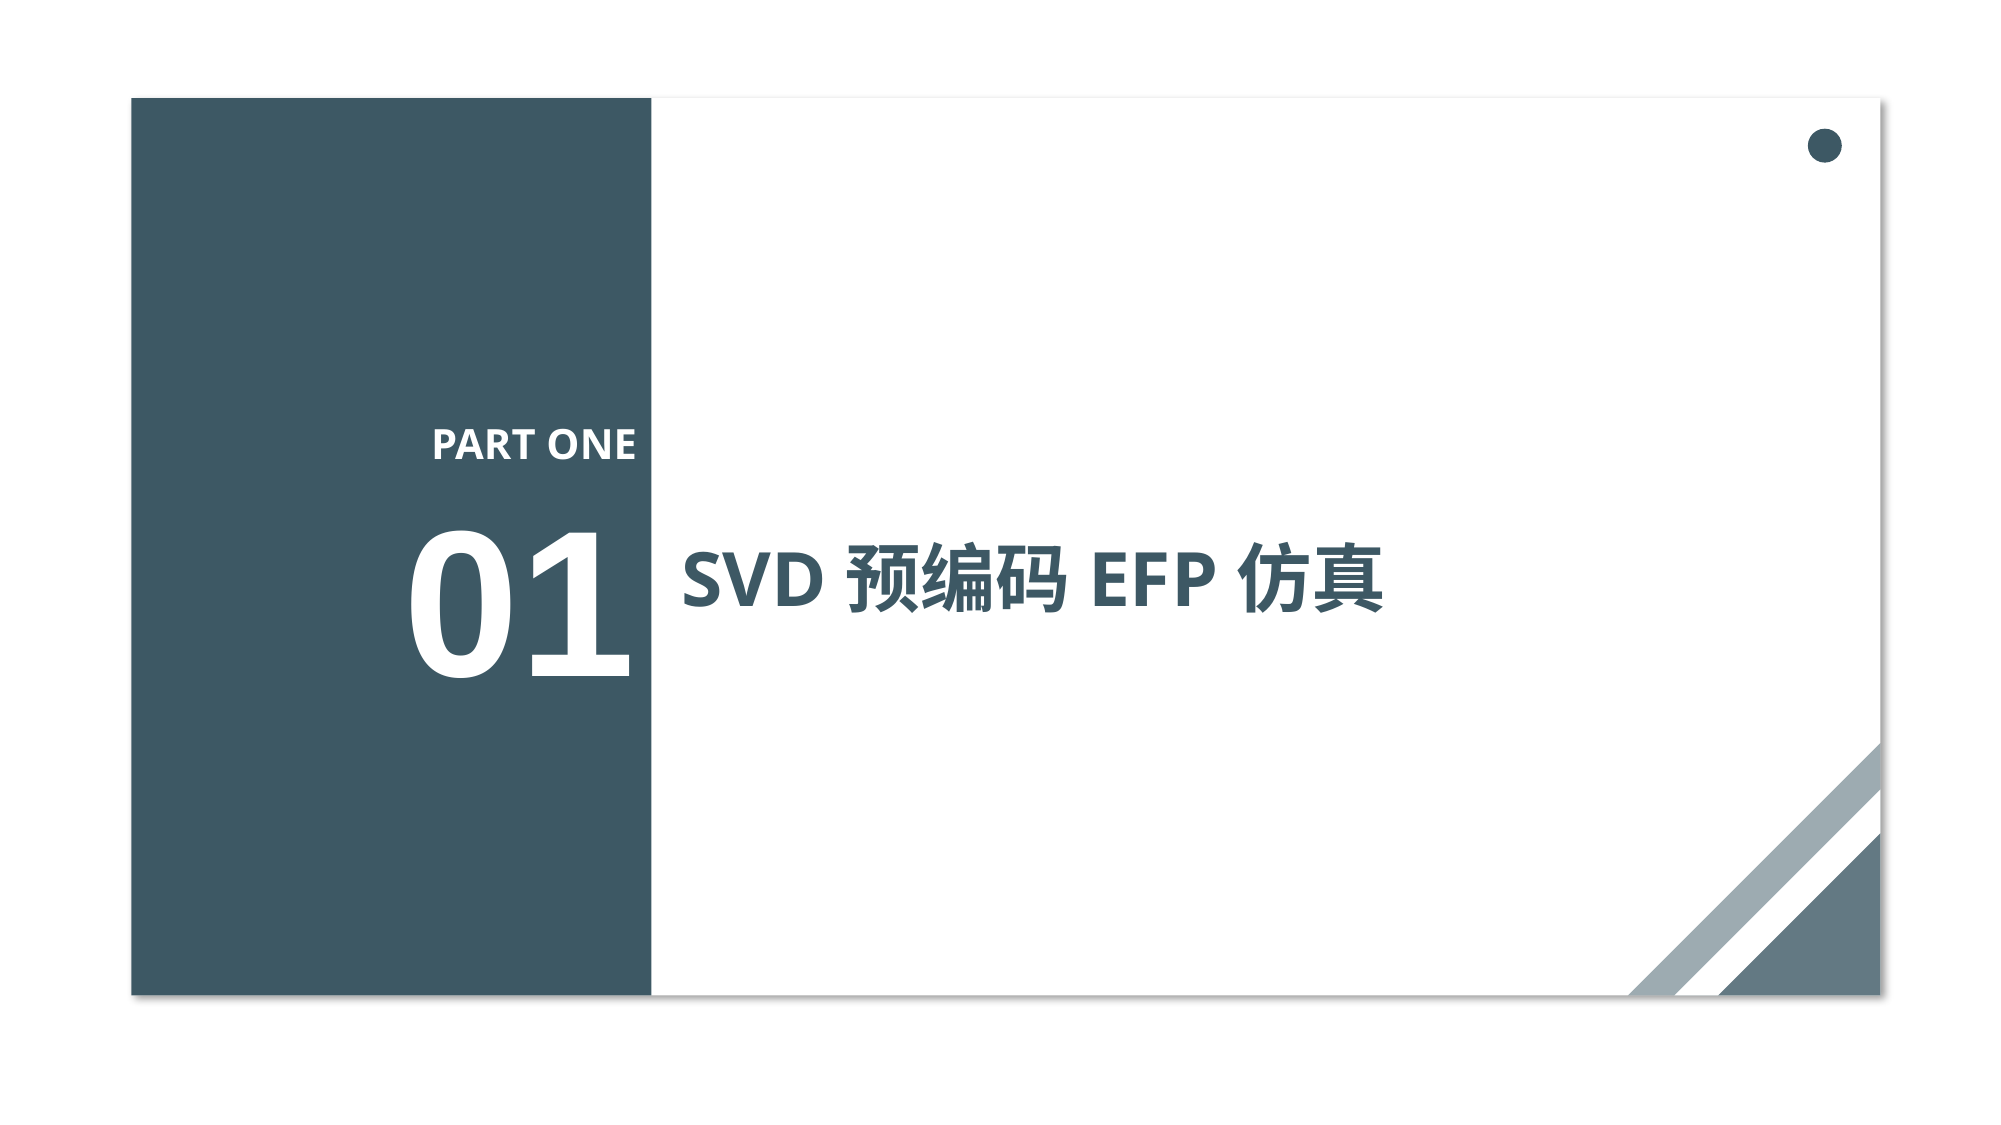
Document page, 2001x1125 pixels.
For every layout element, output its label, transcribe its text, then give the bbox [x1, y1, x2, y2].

text_box PART ONE [342, 410, 653, 476]
text_box [1806, 127, 1843, 164]
text_box 01 [340, 460, 650, 726]
text_box [130, 97, 652, 996]
text_box SVD预编码EFP仿真 [666, 534, 1831, 631]
text_box 7. [652, 97, 1881, 996]
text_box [1627, 743, 1881, 996]
